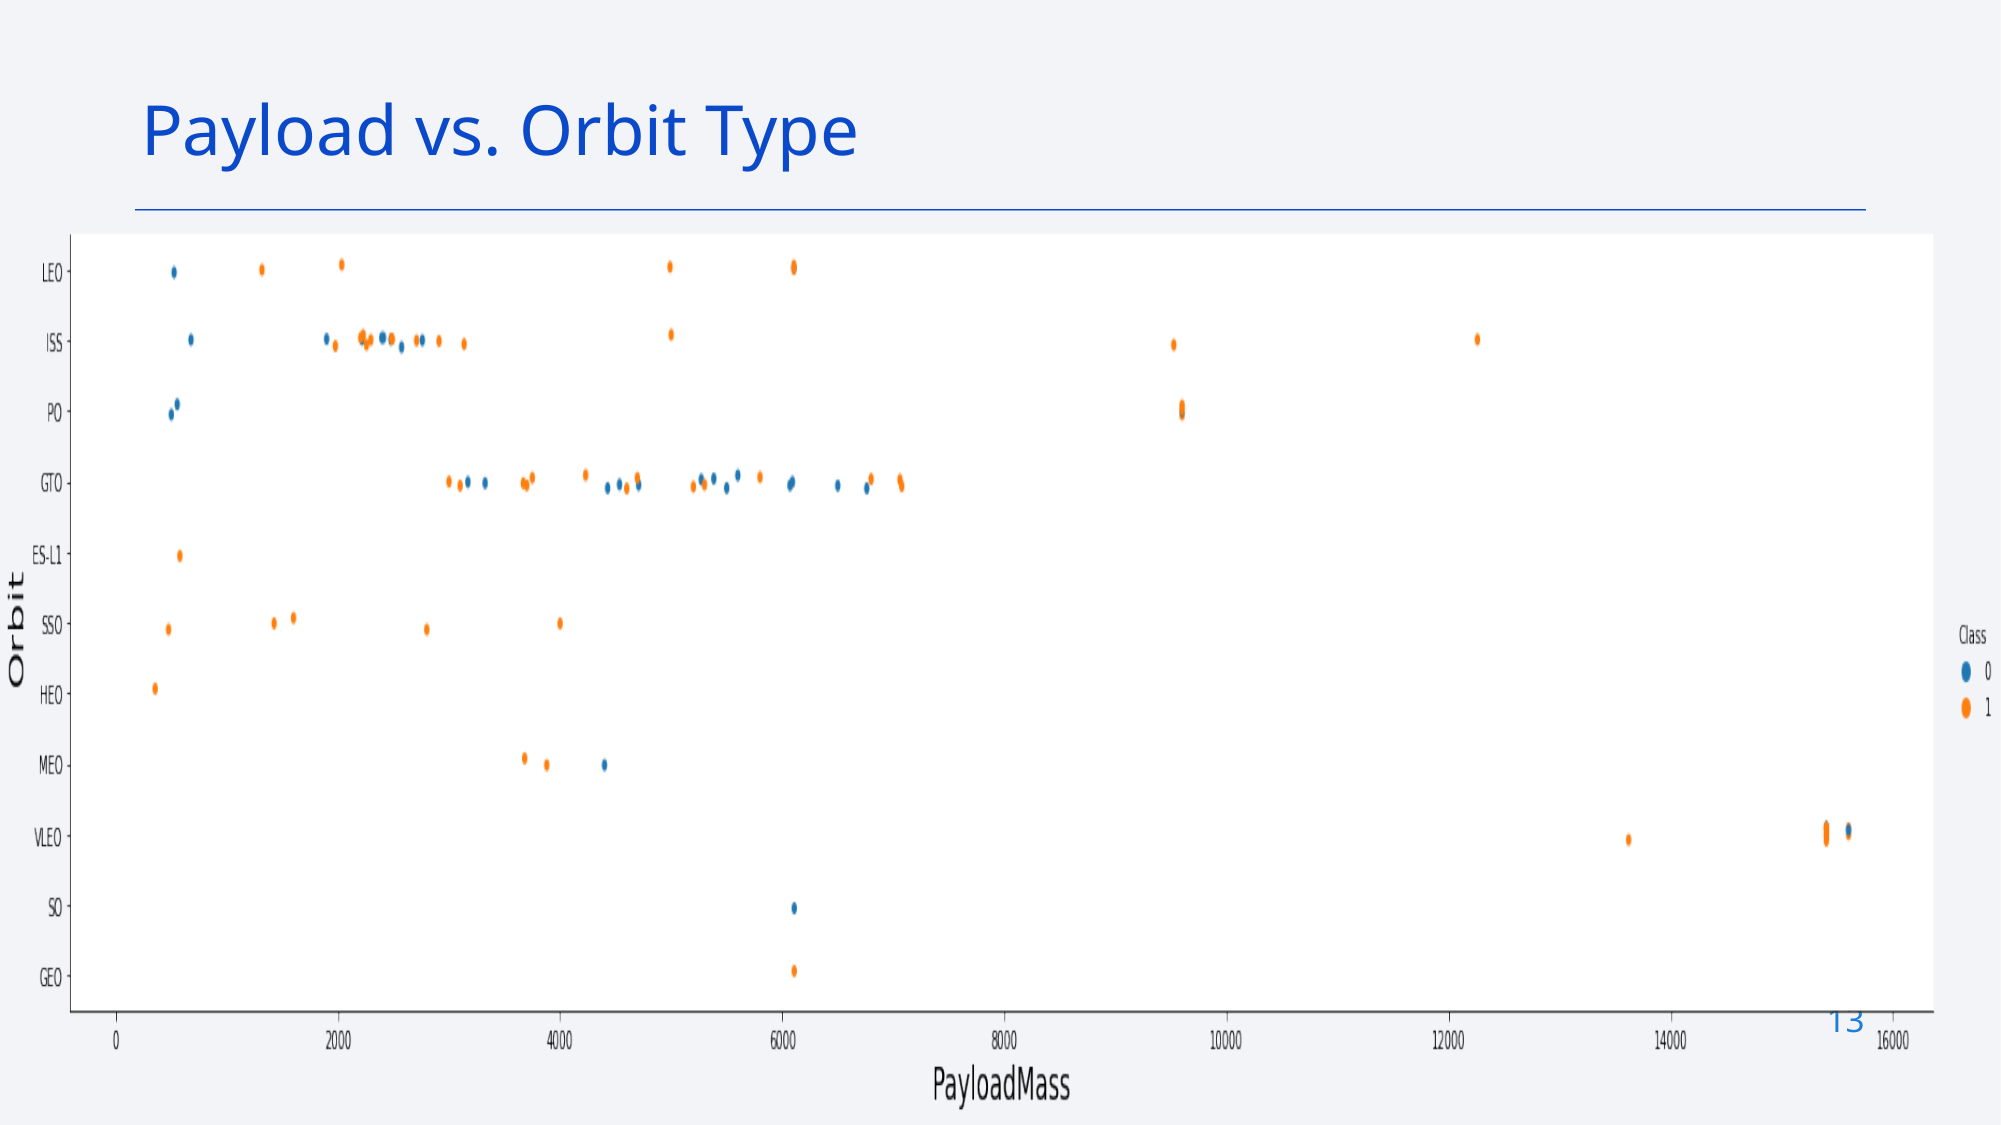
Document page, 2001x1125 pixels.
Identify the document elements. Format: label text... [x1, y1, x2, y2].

picture [0, 0, 2001, 1125]
text_box Payload vs. Orbit Type [126, 88, 1852, 179]
